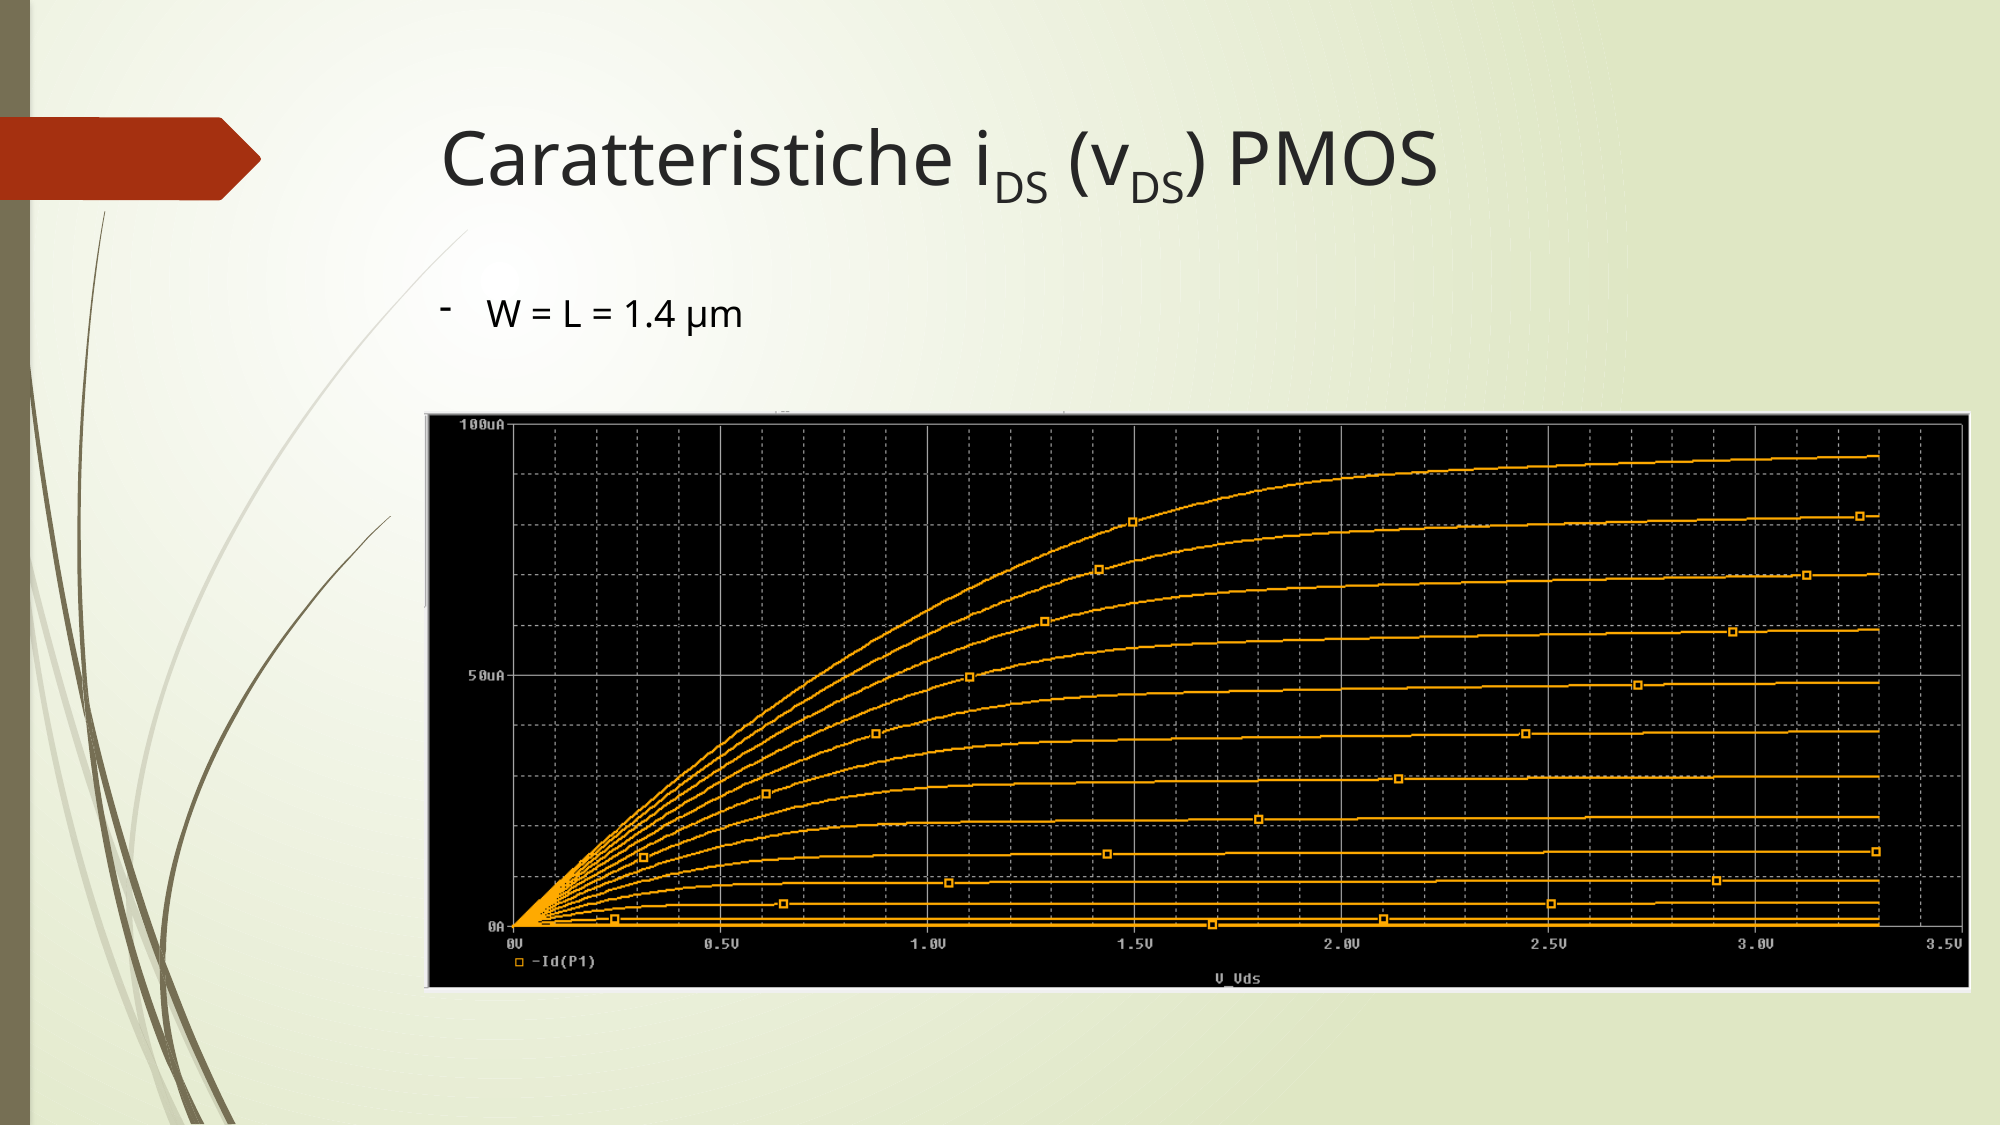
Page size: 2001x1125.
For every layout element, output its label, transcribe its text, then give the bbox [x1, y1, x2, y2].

text_box W = L = 1.4 µm [424, 282, 1484, 342]
title Caratteristiche iDS (vDS) PMOS [425, 102, 1888, 313]
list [424, 411, 1971, 993]
